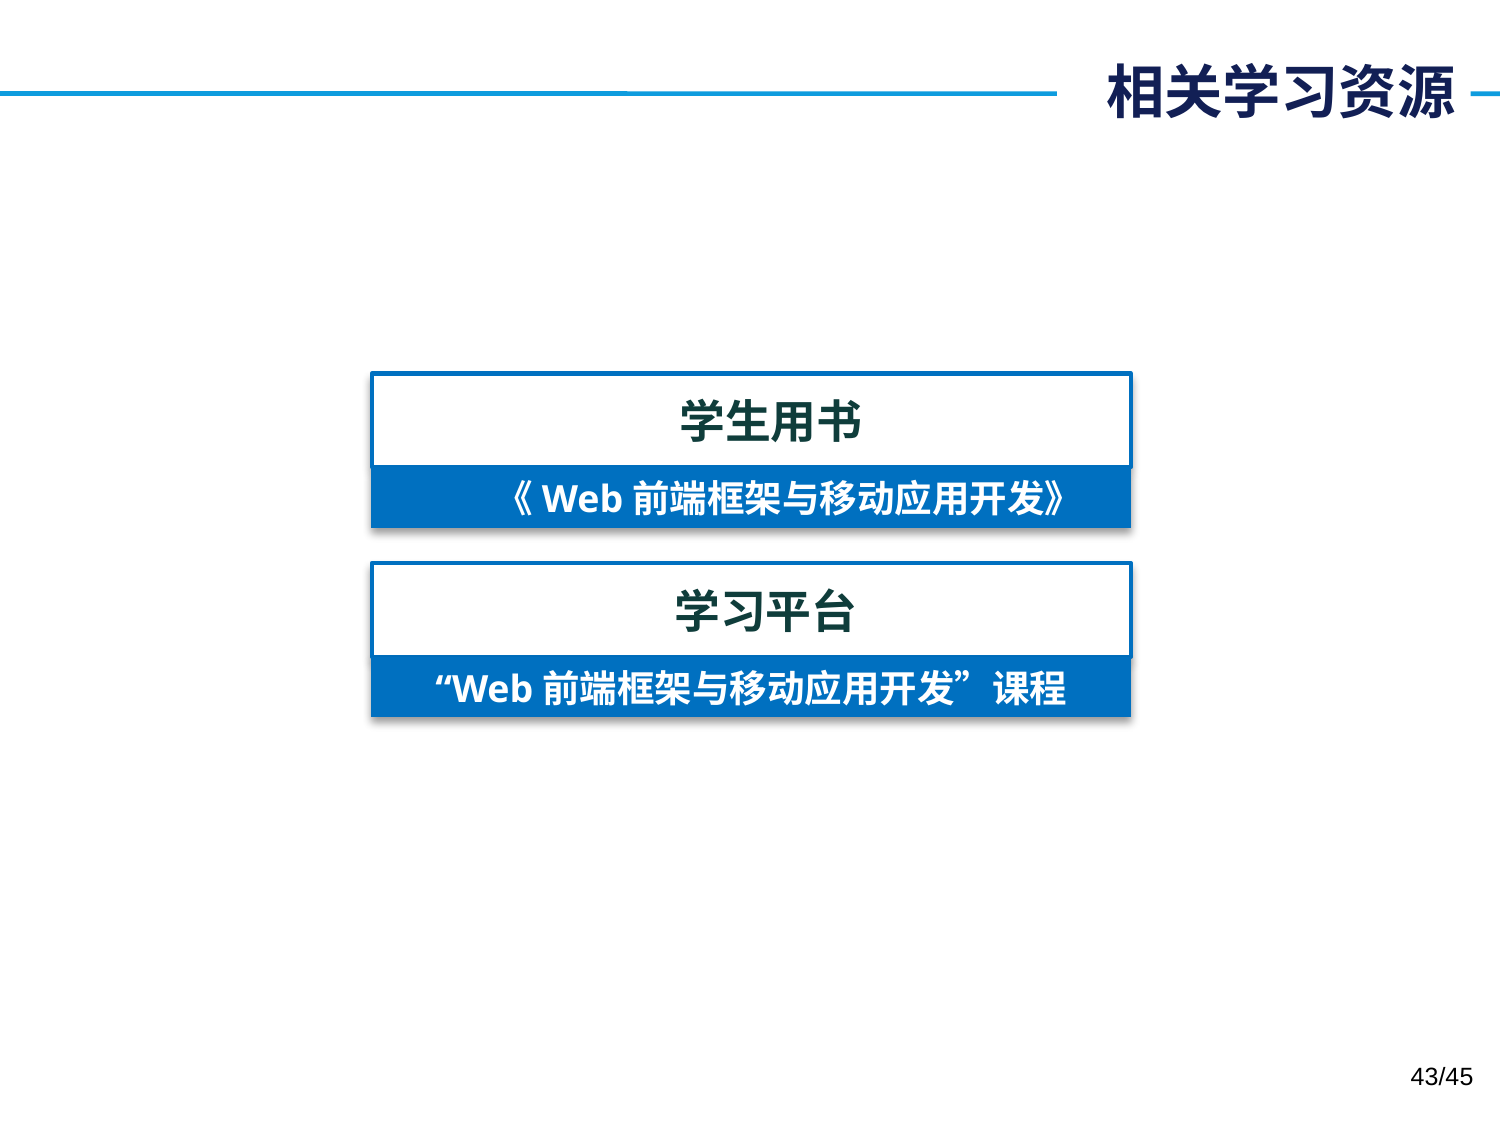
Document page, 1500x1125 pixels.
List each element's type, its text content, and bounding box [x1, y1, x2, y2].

slide_number 43/45 [1138, 1053, 1489, 1114]
text_box 《Web前端框架与移动应用开发》 [371, 467, 1131, 528]
text_box 学生用书 [370, 371, 1133, 469]
title 相关学习资源 [1057, 46, 1471, 133]
text_box “Web前端框架与移动应用开发”课程 [371, 657, 1131, 717]
text_box 学习平台 [370, 561, 1133, 658]
